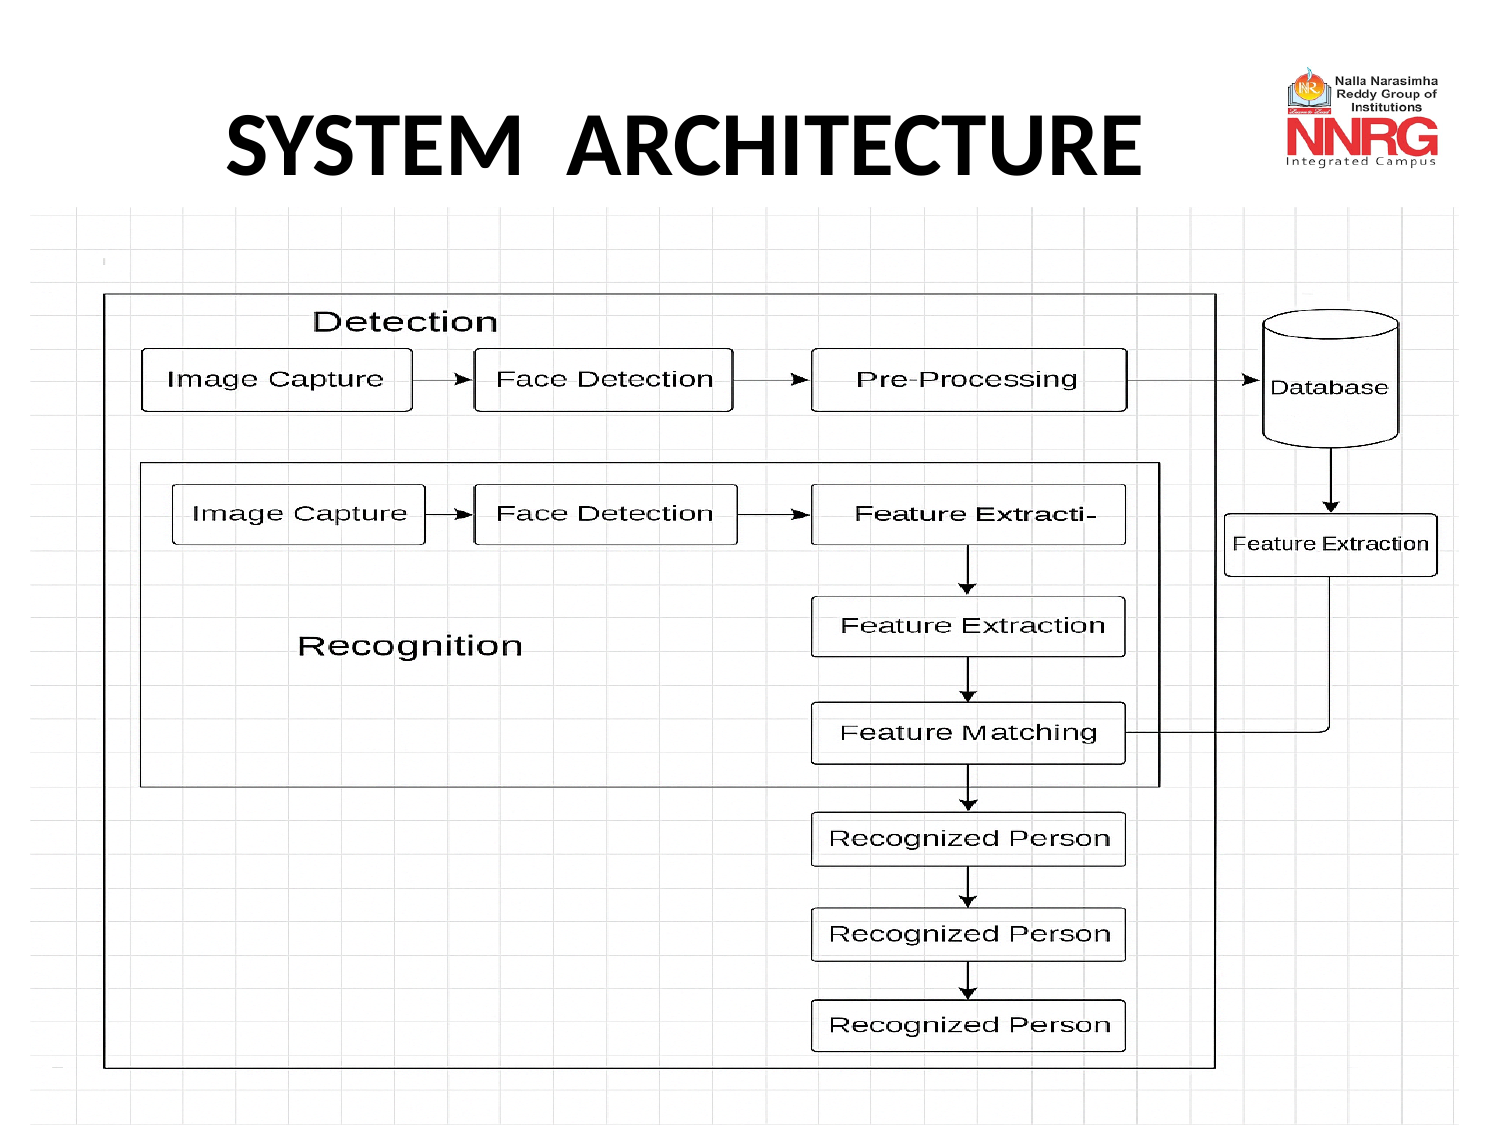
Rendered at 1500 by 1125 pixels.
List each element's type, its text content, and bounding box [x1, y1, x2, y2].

title SYSTEM ARCHITECTURE [75, 45, 1248, 206]
picture [30, 31, 1470, 1125]
